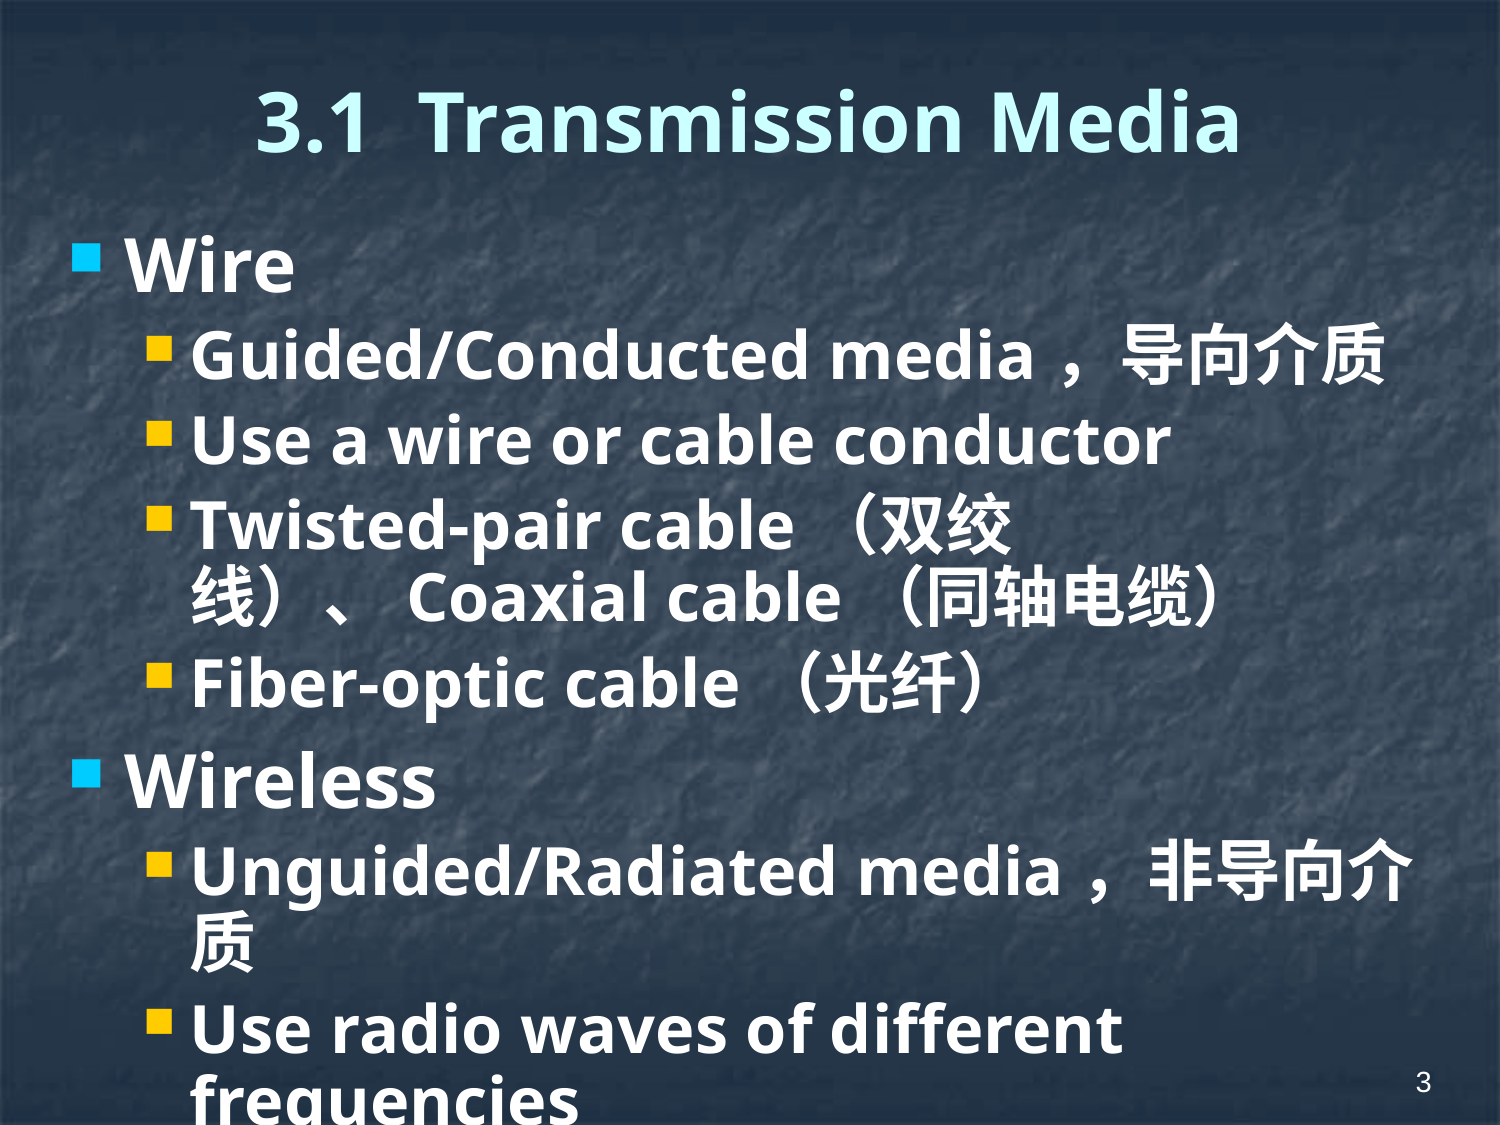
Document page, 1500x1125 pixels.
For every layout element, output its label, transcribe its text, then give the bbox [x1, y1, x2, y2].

title 3.1 Transmission Media [53, 19, 1447, 220]
list Wire Guided/Conducted media，导向介质 Use a wire or cable conductor Twisted-pair cable（双绞线）、Coaxial cable（同轴电缆） Fiber-optic cable（光纤） Wireless Unguided/Radiated media，非导向介质 Use radio waves of different frequencies [53, 220, 1447, 1035]
slide_number 3 [1096, 1035, 1447, 1106]
